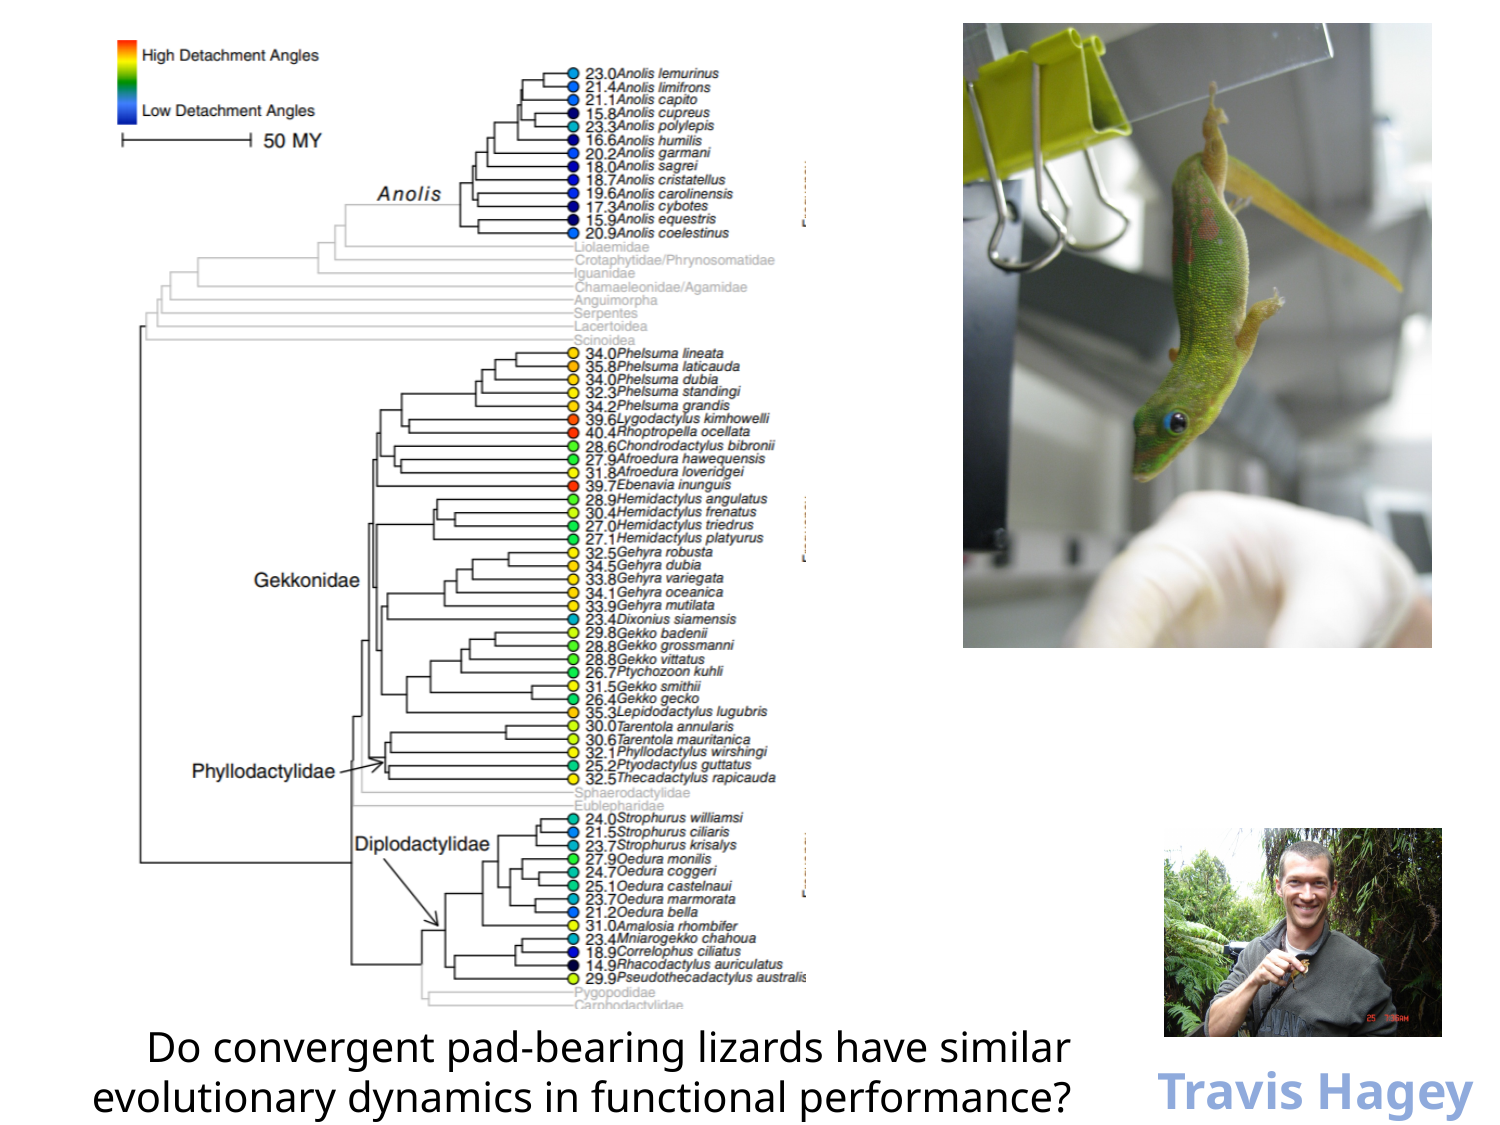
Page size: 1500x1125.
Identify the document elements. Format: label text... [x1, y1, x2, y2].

text_box Do convergent pad-bearing lizards have similar evolutionary dynamics in functional performance? [0, 976, 1087, 1125]
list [14, 13, 807, 1009]
text_box Travis Hagey [1087, 996, 1490, 1125]
picture [1164, 828, 1442, 1037]
picture [963, 23, 1432, 648]
